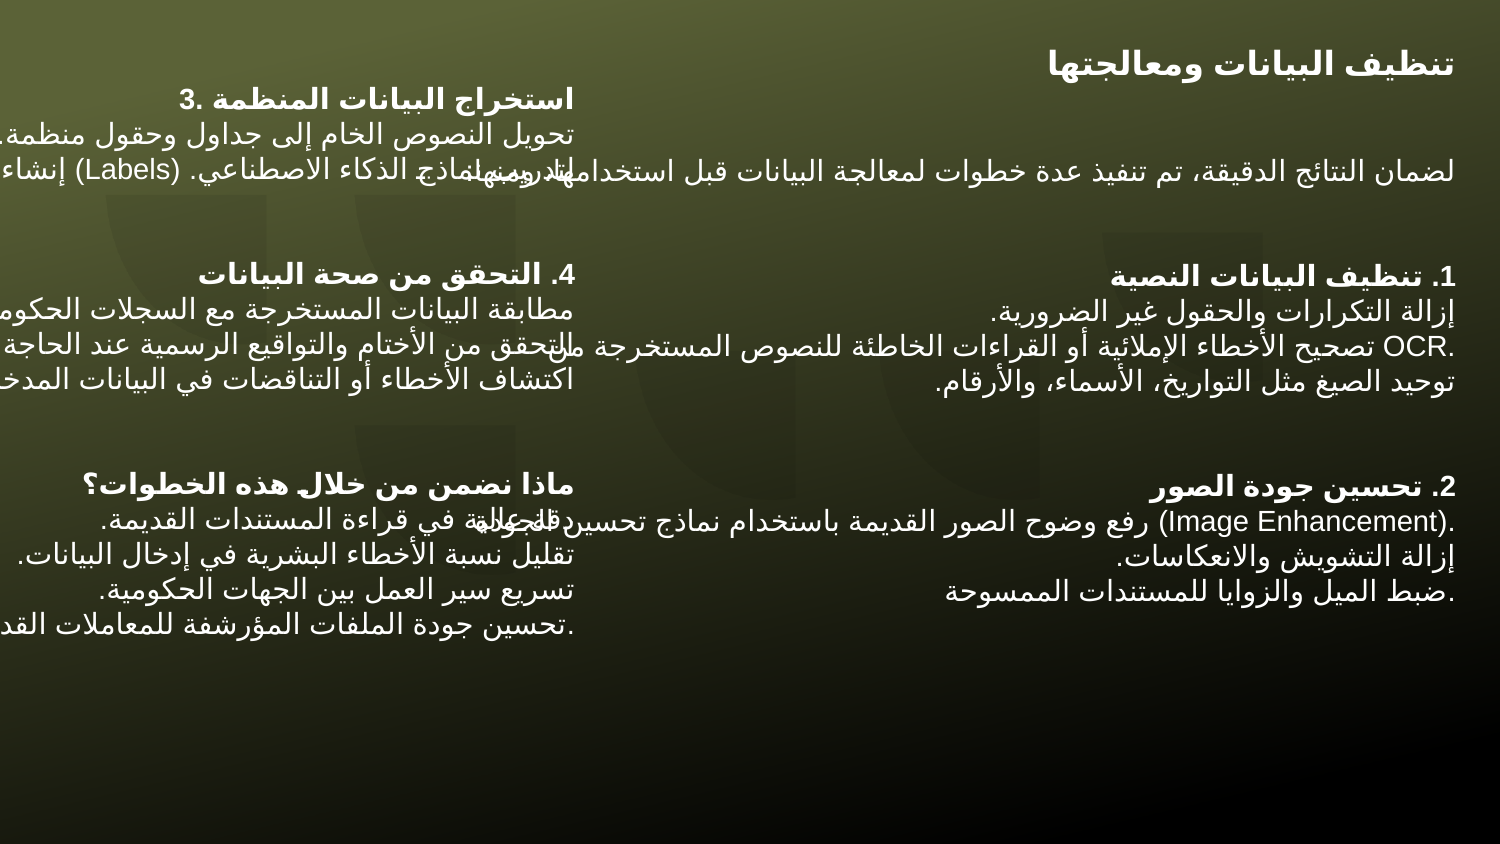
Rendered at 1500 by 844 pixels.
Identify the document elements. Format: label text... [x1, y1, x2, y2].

title تنظيف البيانات ومعالجتها لضمان النتائج الدقيقة، تم تنفيذ عدة خطوات لمعالجة البيانات قبل استخدامها، ومنها: 1. تنظيف البيانات النصية إزالة التكرارات والحقول غير الضرورية. تصحيح الأخطاء الإملائية أو القراءات الخاطئة للنصوص المستخرجة من OCR. توحيد الصيغ مثل التواريخ، الأسماء، والأرقام. 2. تحسين جودة الصور رفع وضوح الصور القديمة باستخدام نماذج تحسين الجودة (Image Enhancement). إزالة التشويش والانعكاسات. ضبط الميل والزوايا للمستندات الممسوحة. [74, 26, 1473, 121]
picture [0, 0, 1500, 844]
text_box 3. استخراج البيانات المنظمة تحويل النصوص الخام إلى جداول وحقول منظمة. إنشاء علامات (Labels) لتدريب نماذج الذكاء الاصطناعي. 4. التحقق من صحة البيانات مطابقة البيانات المستخرجة مع السجلات الحكومية. التحقق من الأختام والتواقيع الرسمية عند الحاجة. اكتشاف الأخطاء أو التناقضات في البيانات المدخلة. ماذا نضمن من خلال هذه الخطوات؟ دقة عالية في قراءة المستندات القديمة. تقليل نسبة الأخطاء البشرية في إدخال البيانات. تسريع سير العمل بين الجهات الحكومية. تحسين جودة الملفات المؤرشفة للمعاملات القديمة. [0, 73, 590, 683]
